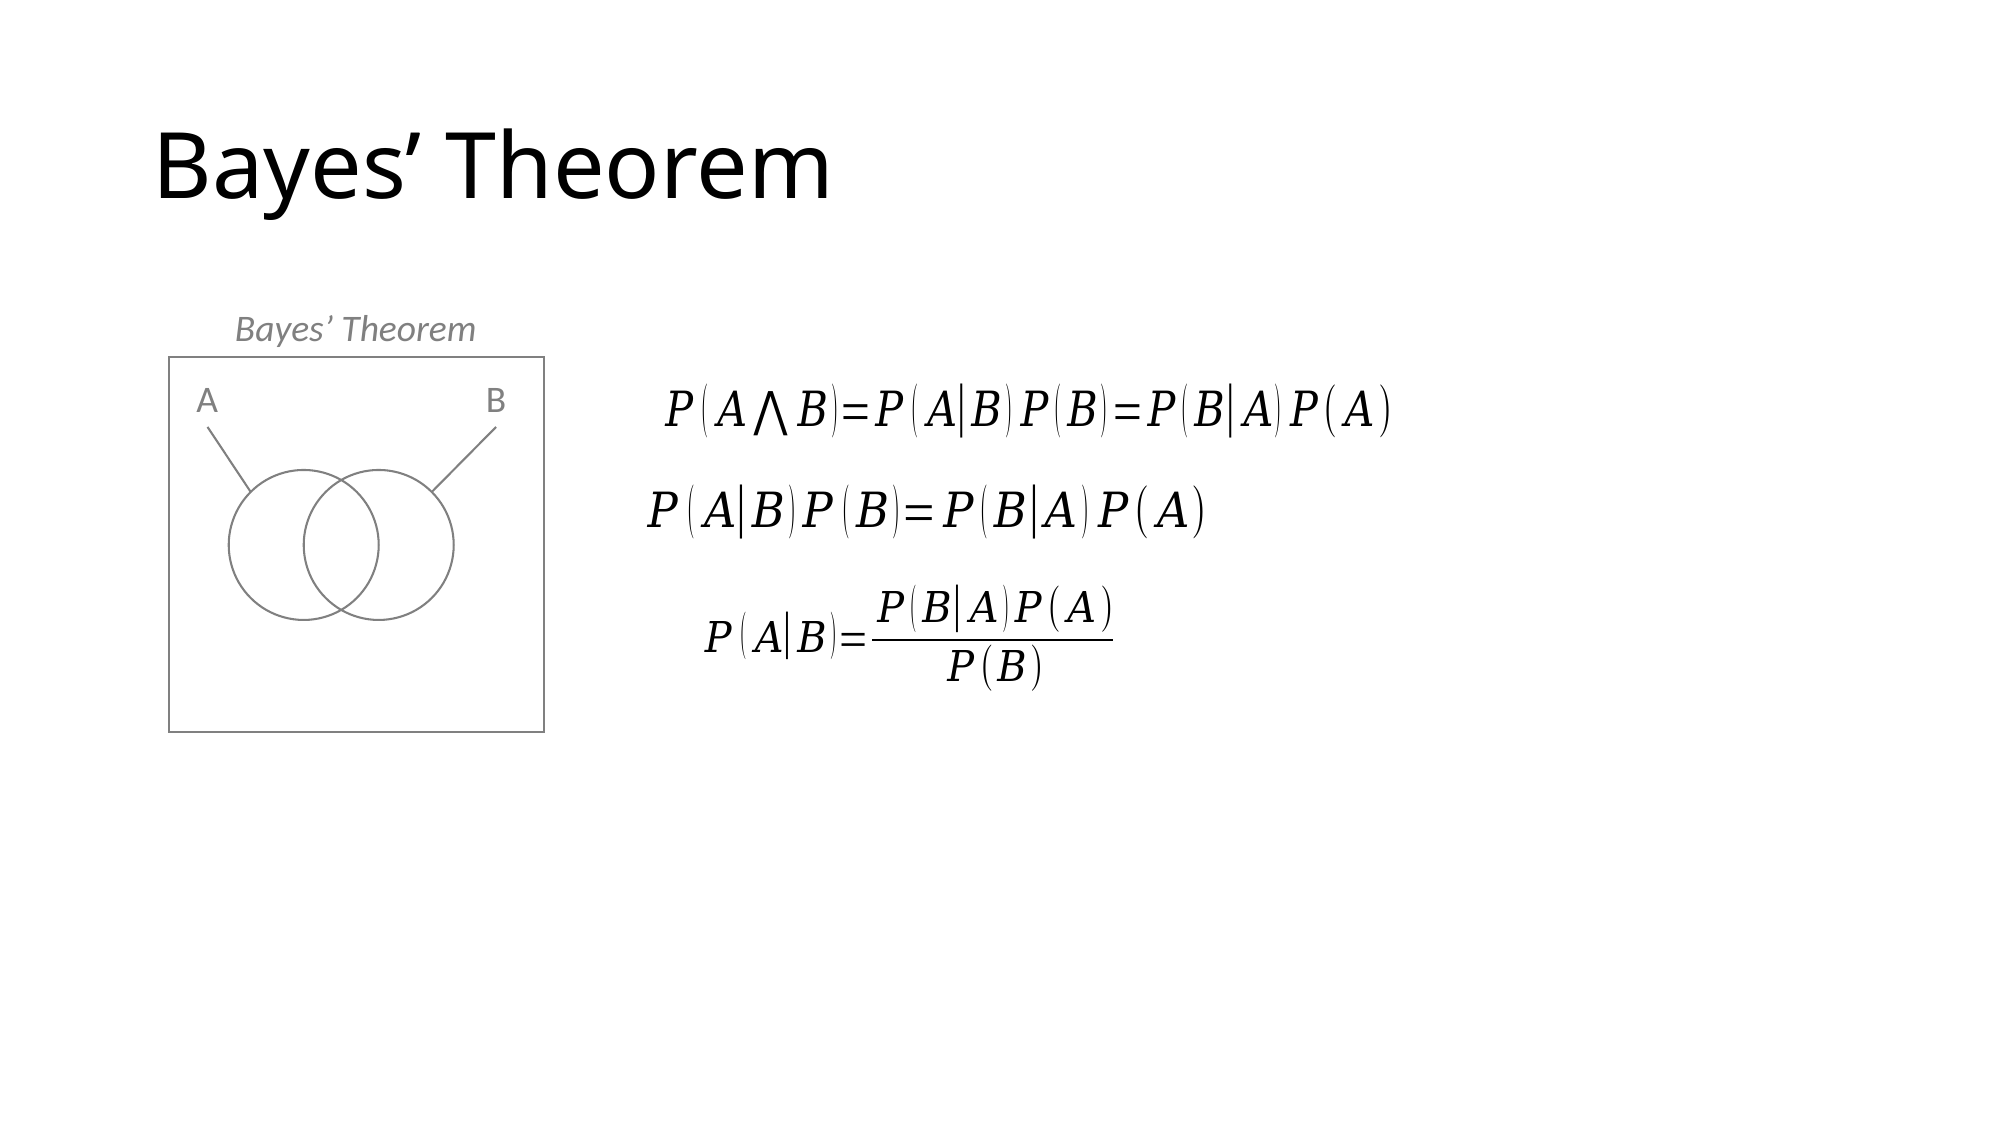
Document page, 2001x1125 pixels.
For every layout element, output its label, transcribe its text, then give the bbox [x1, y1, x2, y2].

text_box [168, 356, 545, 733]
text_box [207, 427, 251, 492]
text_box [227, 468, 341, 621]
text_box A [181, 367, 234, 427]
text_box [431, 427, 497, 492]
text_box [302, 468, 455, 621]
text_box B [471, 367, 522, 427]
title Bayes’ Theorem [137, 59, 1863, 278]
text_box Bayes’ Theorem [220, 296, 493, 357]
